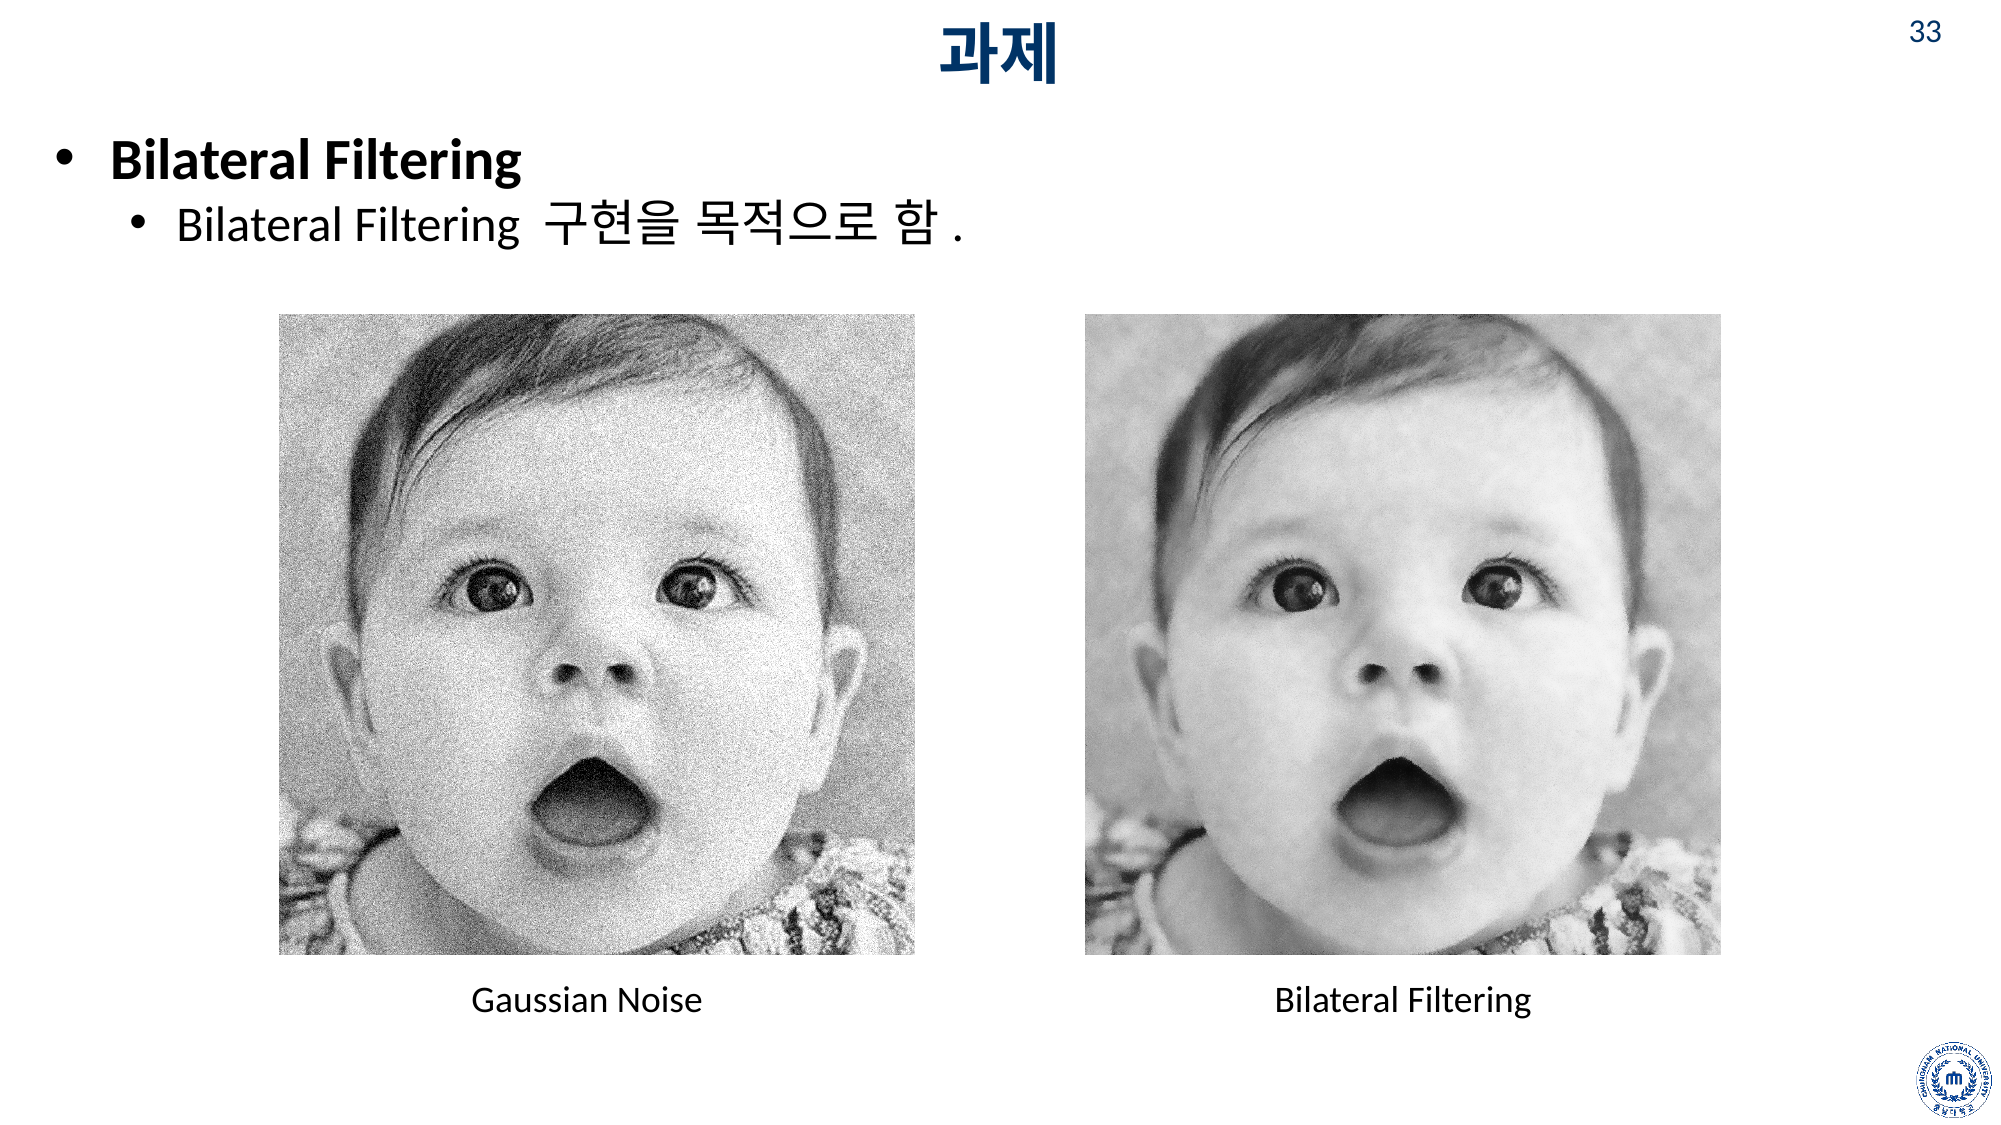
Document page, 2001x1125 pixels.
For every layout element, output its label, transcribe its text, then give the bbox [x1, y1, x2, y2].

text_box Bilateral Filtering Bilateral Filtering 구현을 목적으로 함. [39, 113, 1961, 1035]
text_box Gaussian Noise [456, 967, 871, 1028]
title 과제 [279, 2, 1721, 102]
picture [1085, 314, 1721, 955]
text_box Bilateral Filtering [1259, 967, 1674, 1028]
picture [279, 314, 915, 955]
picture [1916, 1042, 1994, 1118]
